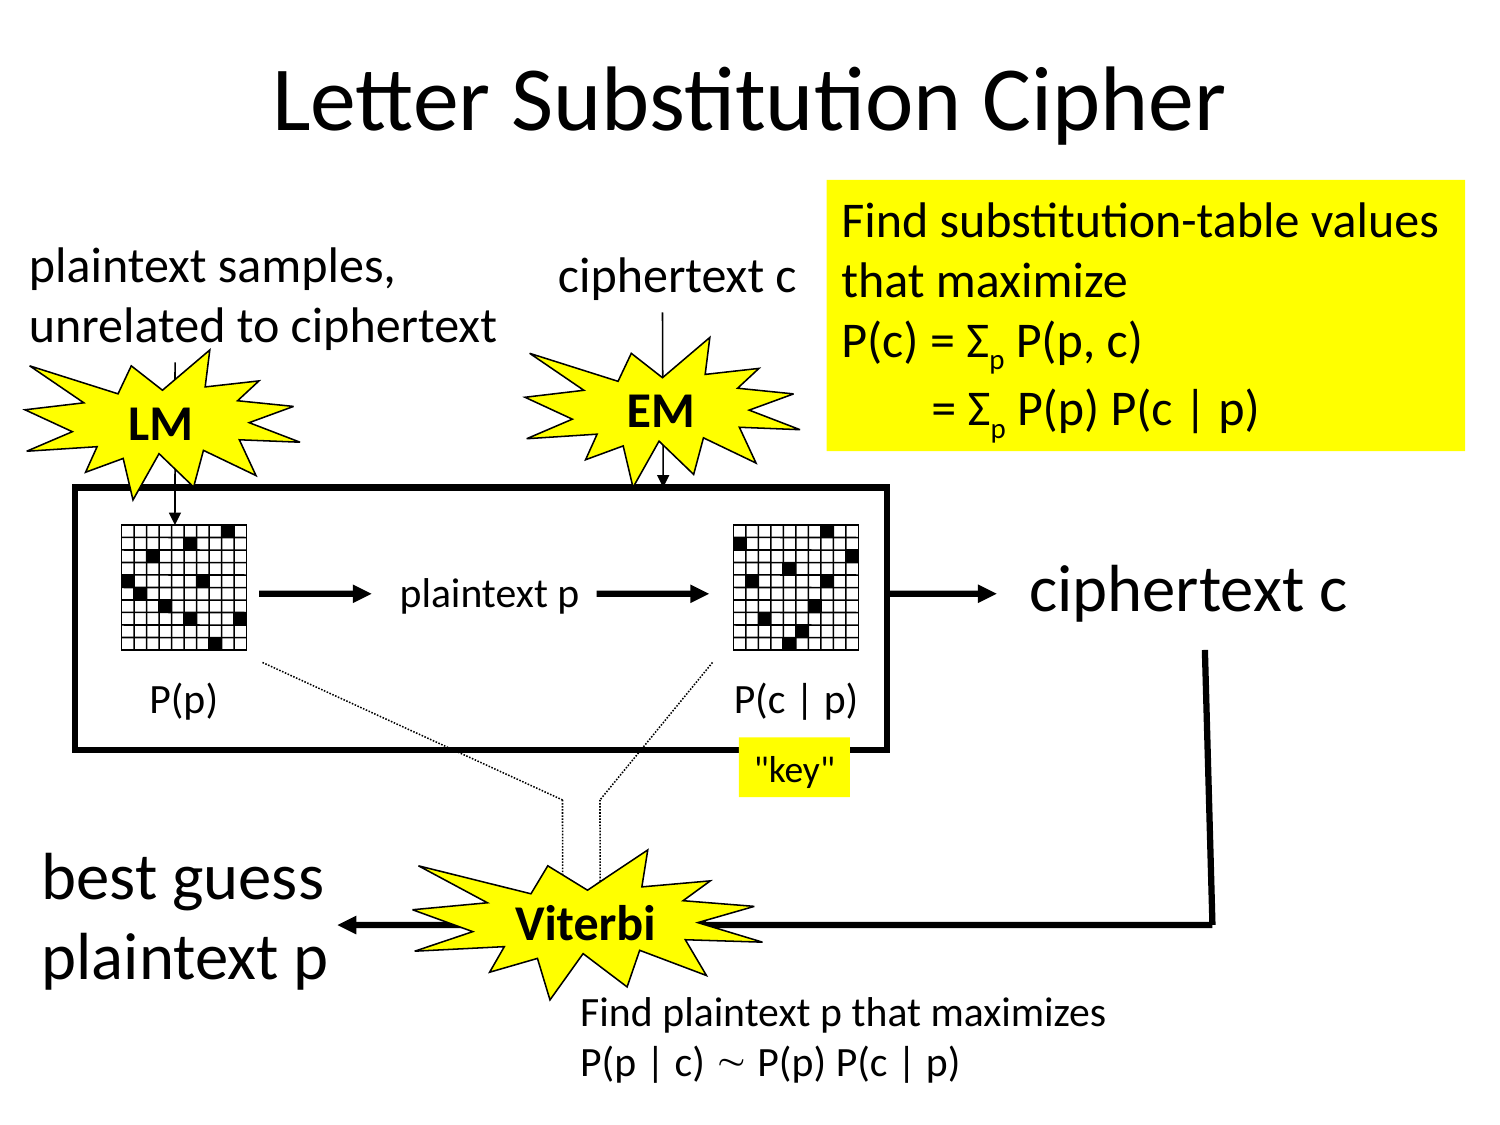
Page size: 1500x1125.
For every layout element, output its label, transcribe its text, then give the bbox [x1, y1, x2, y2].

text_box [888, 587, 997, 601]
text_box [74, 487, 888, 750]
text_box LM [24, 360, 301, 500]
text_box best guess plaintext p [26, 825, 344, 1001]
text_box Viterbi [412, 849, 763, 1000]
text_box ciphertext c [543, 234, 812, 310]
text_box [656, 445, 670, 487]
text_box Find plaintext p that maximizes P(p | c)  P(p) P(c | p) [565, 977, 1122, 1093]
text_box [733, 524, 859, 651]
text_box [121, 524, 247, 651]
text_box plaintext samples, unrelated to ciphertext [14, 224, 513, 360]
text_box ciphertext c [1014, 537, 1363, 633]
text_box Find substitution-table values that maximize P(c) = Σp P(p, c) = Σp P(p) P(c | p) [826, 179, 1466, 452]
title Letter Substitution Cipher [112, 0, 1388, 188]
text_box "key" [738, 737, 850, 798]
text_box [344, 918, 454, 932]
text_box EM [525, 337, 801, 488]
